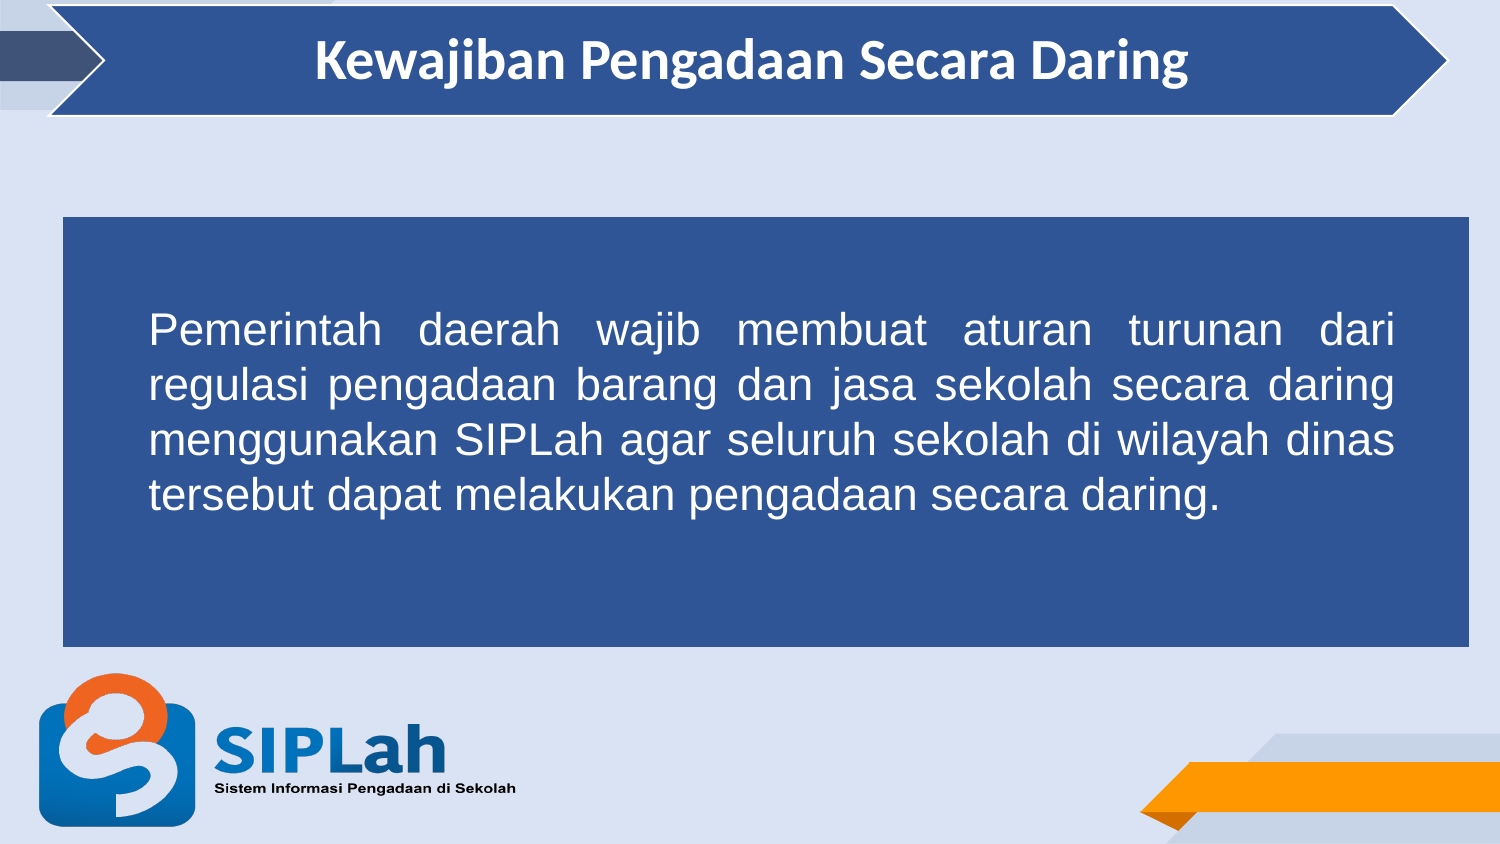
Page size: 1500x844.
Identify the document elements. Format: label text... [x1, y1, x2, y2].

picture [30, 665, 531, 836]
text_box [63, 217, 1469, 647]
text_box Pemerintah daerah wajib membuat aturan turunan dari regulasi pengadaan barang dan jasa sekolah secara daring menggunakan SIPLah agar seluruh sekolah di wilayah dinas tersebut dapat melakukan pengadaan secara daring. [133, 292, 1412, 528]
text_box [48, 5, 1449, 116]
